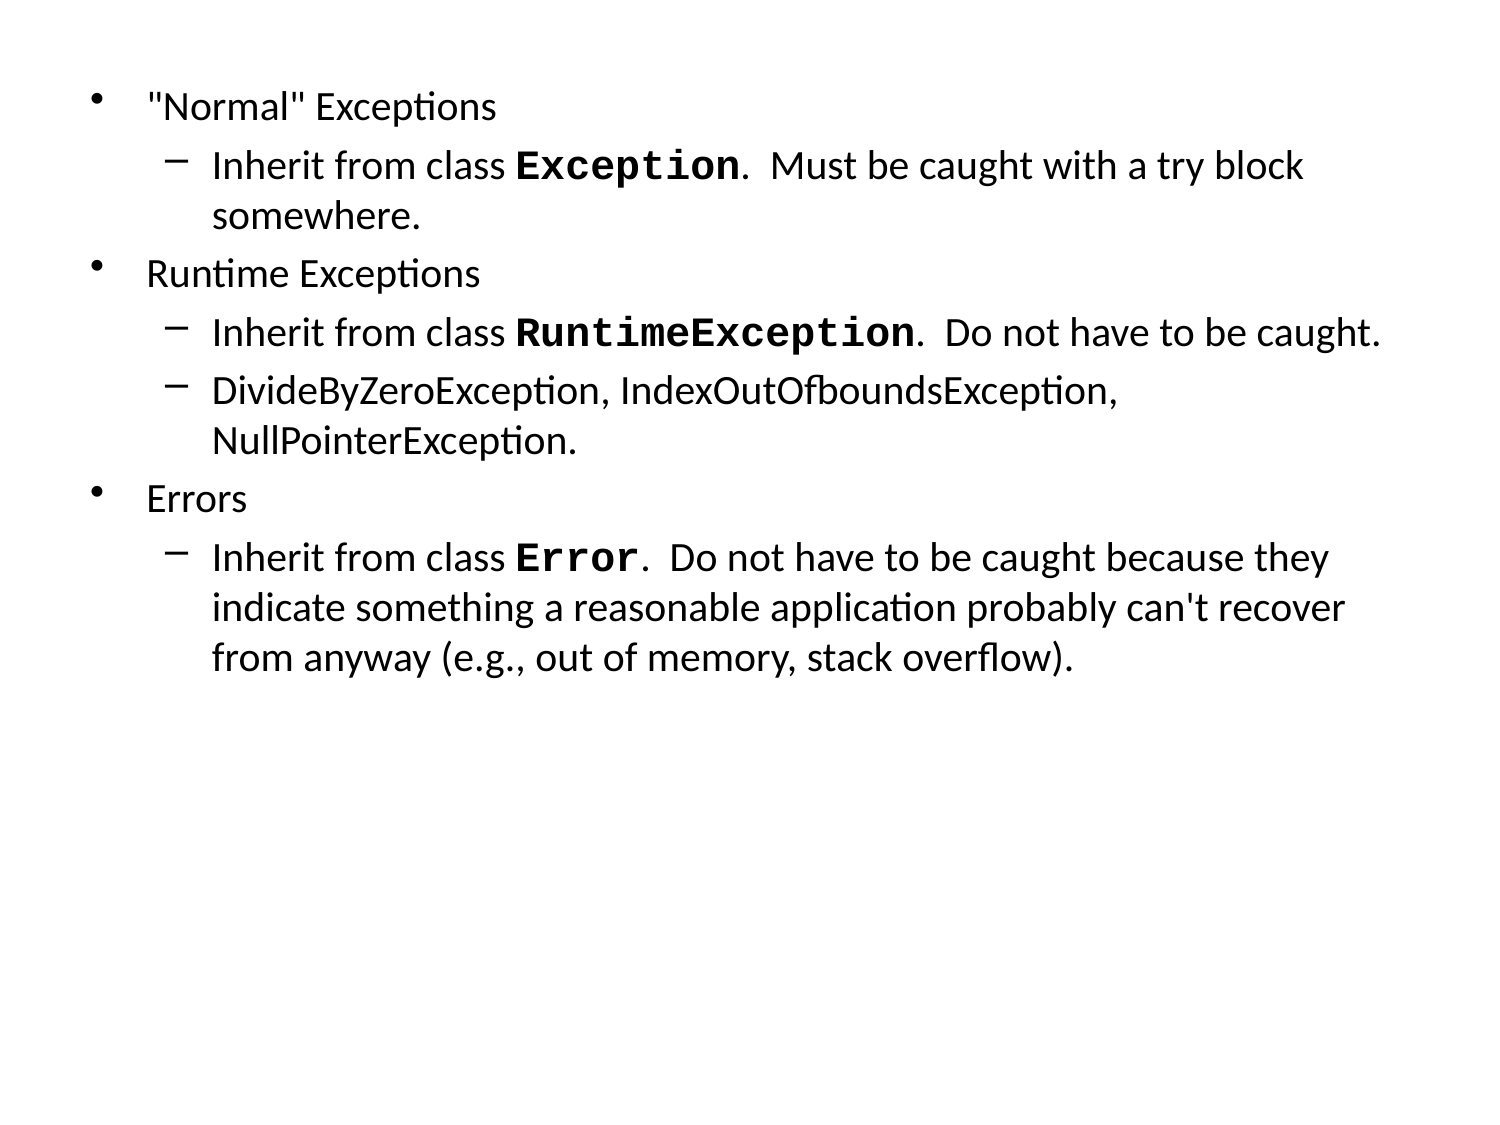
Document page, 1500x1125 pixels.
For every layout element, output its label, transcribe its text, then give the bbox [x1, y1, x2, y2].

list "Normal" Exceptions Inherit from class Exception. Must be caught with a try block somewhere. Runtime Exceptions Inherit from class RuntimeException. Do not have to be caught. DivideByZeroException, IndexOutOfboundsException, NullPointerException. Errors Inherit from class Error. Do not have to be caught because they indicate something a reasonable application probably can't recover from anyway (e.g., out of memory, stack overflow). [74, 71, 1426, 1006]
